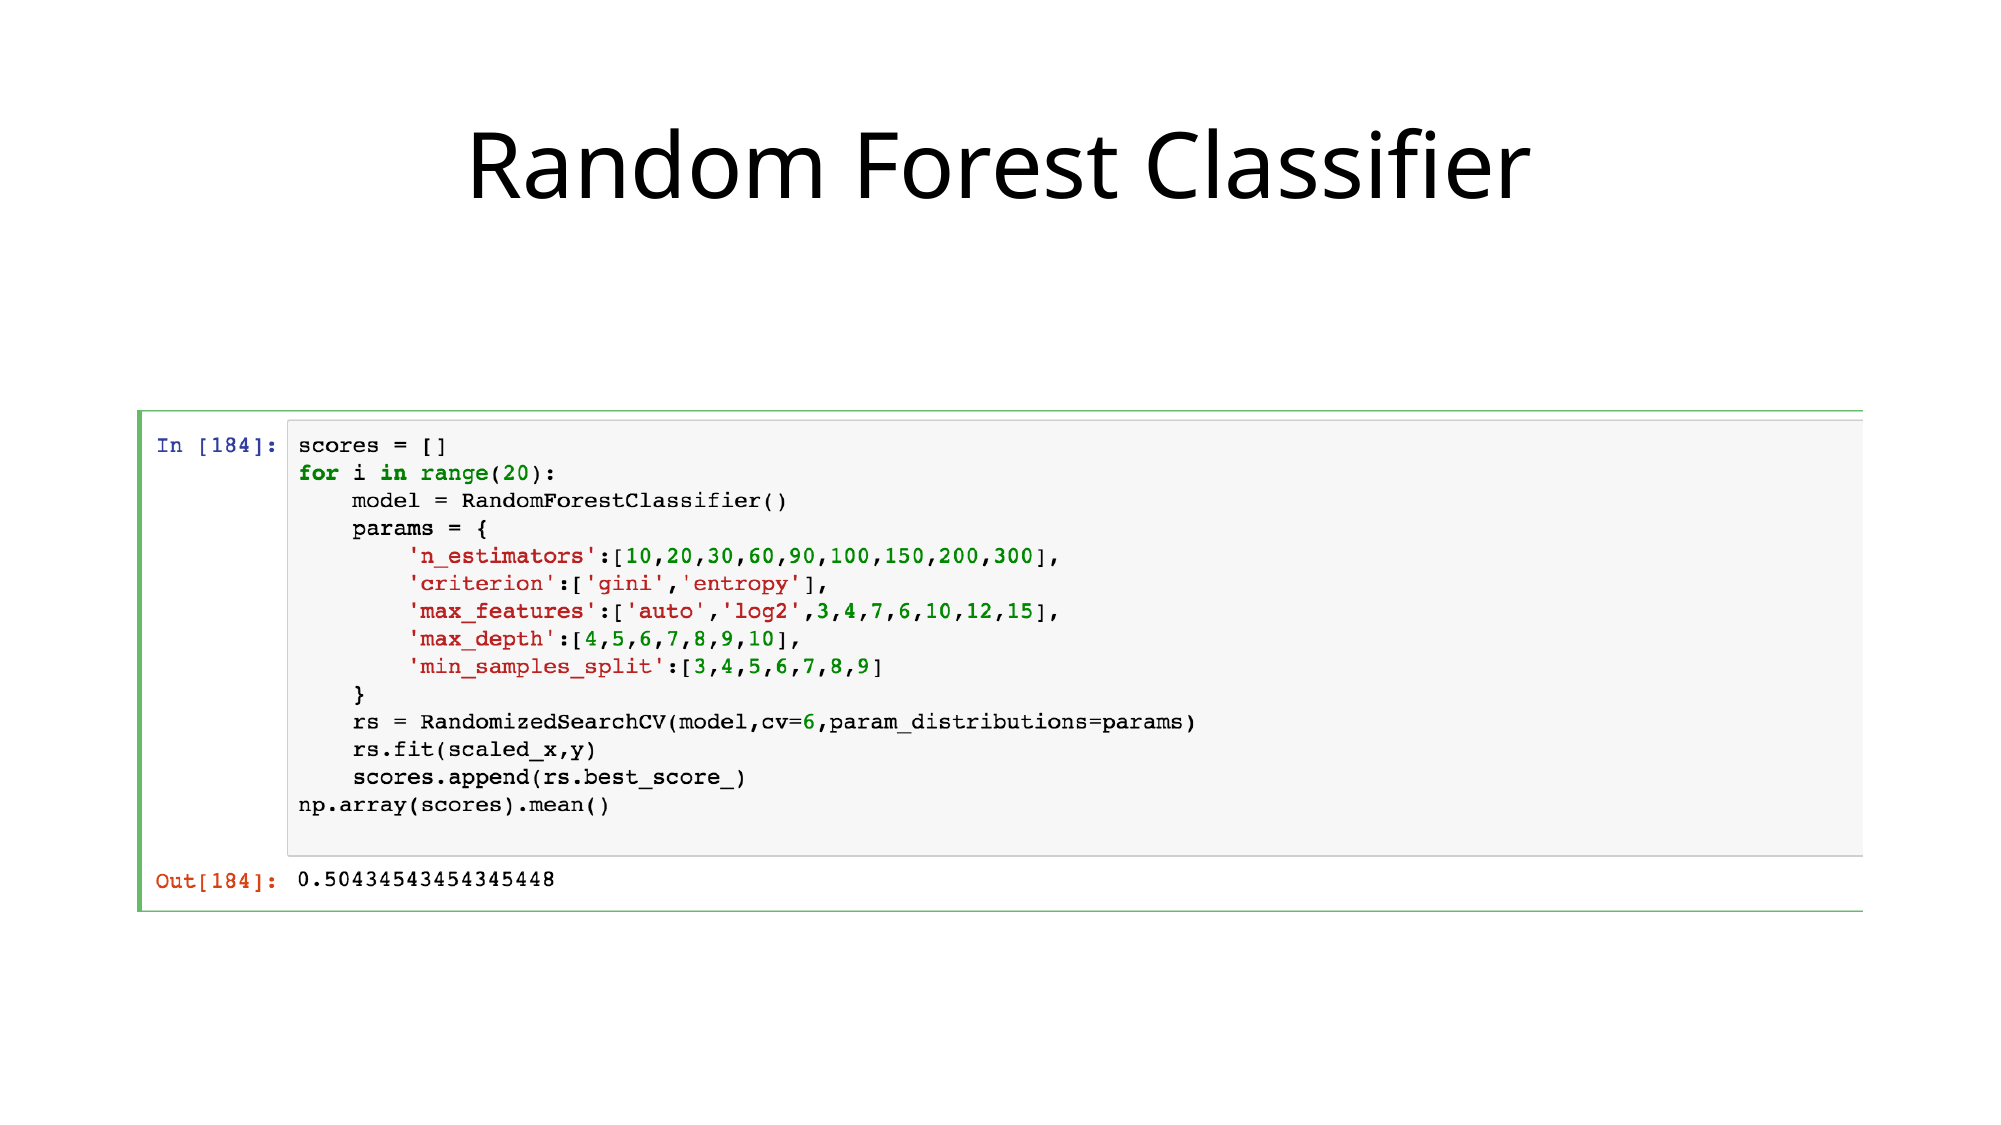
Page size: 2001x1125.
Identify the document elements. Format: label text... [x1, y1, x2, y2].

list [137, 398, 1863, 915]
title Random Forest Classifier [137, 59, 1863, 278]
